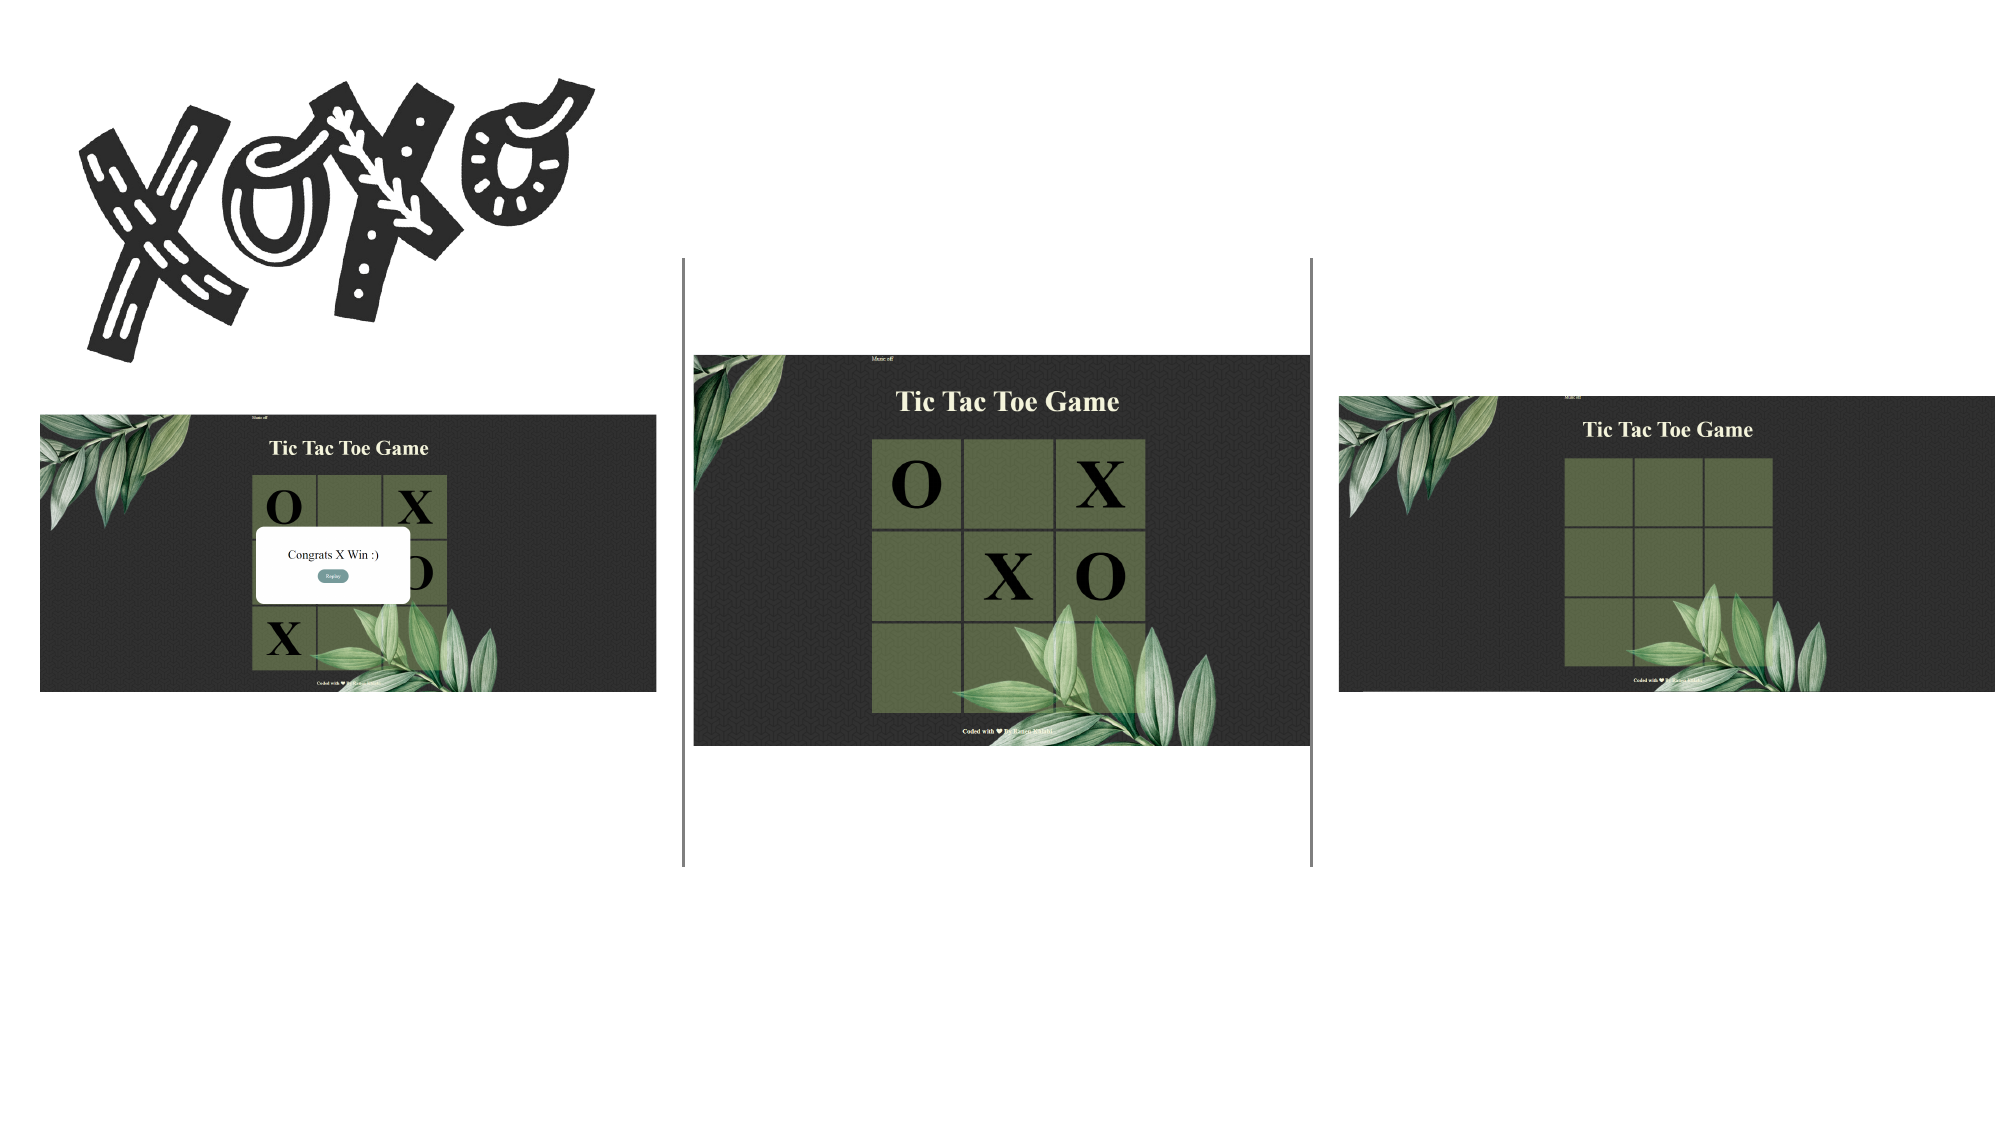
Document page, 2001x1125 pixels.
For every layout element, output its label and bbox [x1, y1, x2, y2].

list [1338, 396, 1995, 692]
picture [693, 354, 1311, 746]
picture [0, 0, 683, 692]
